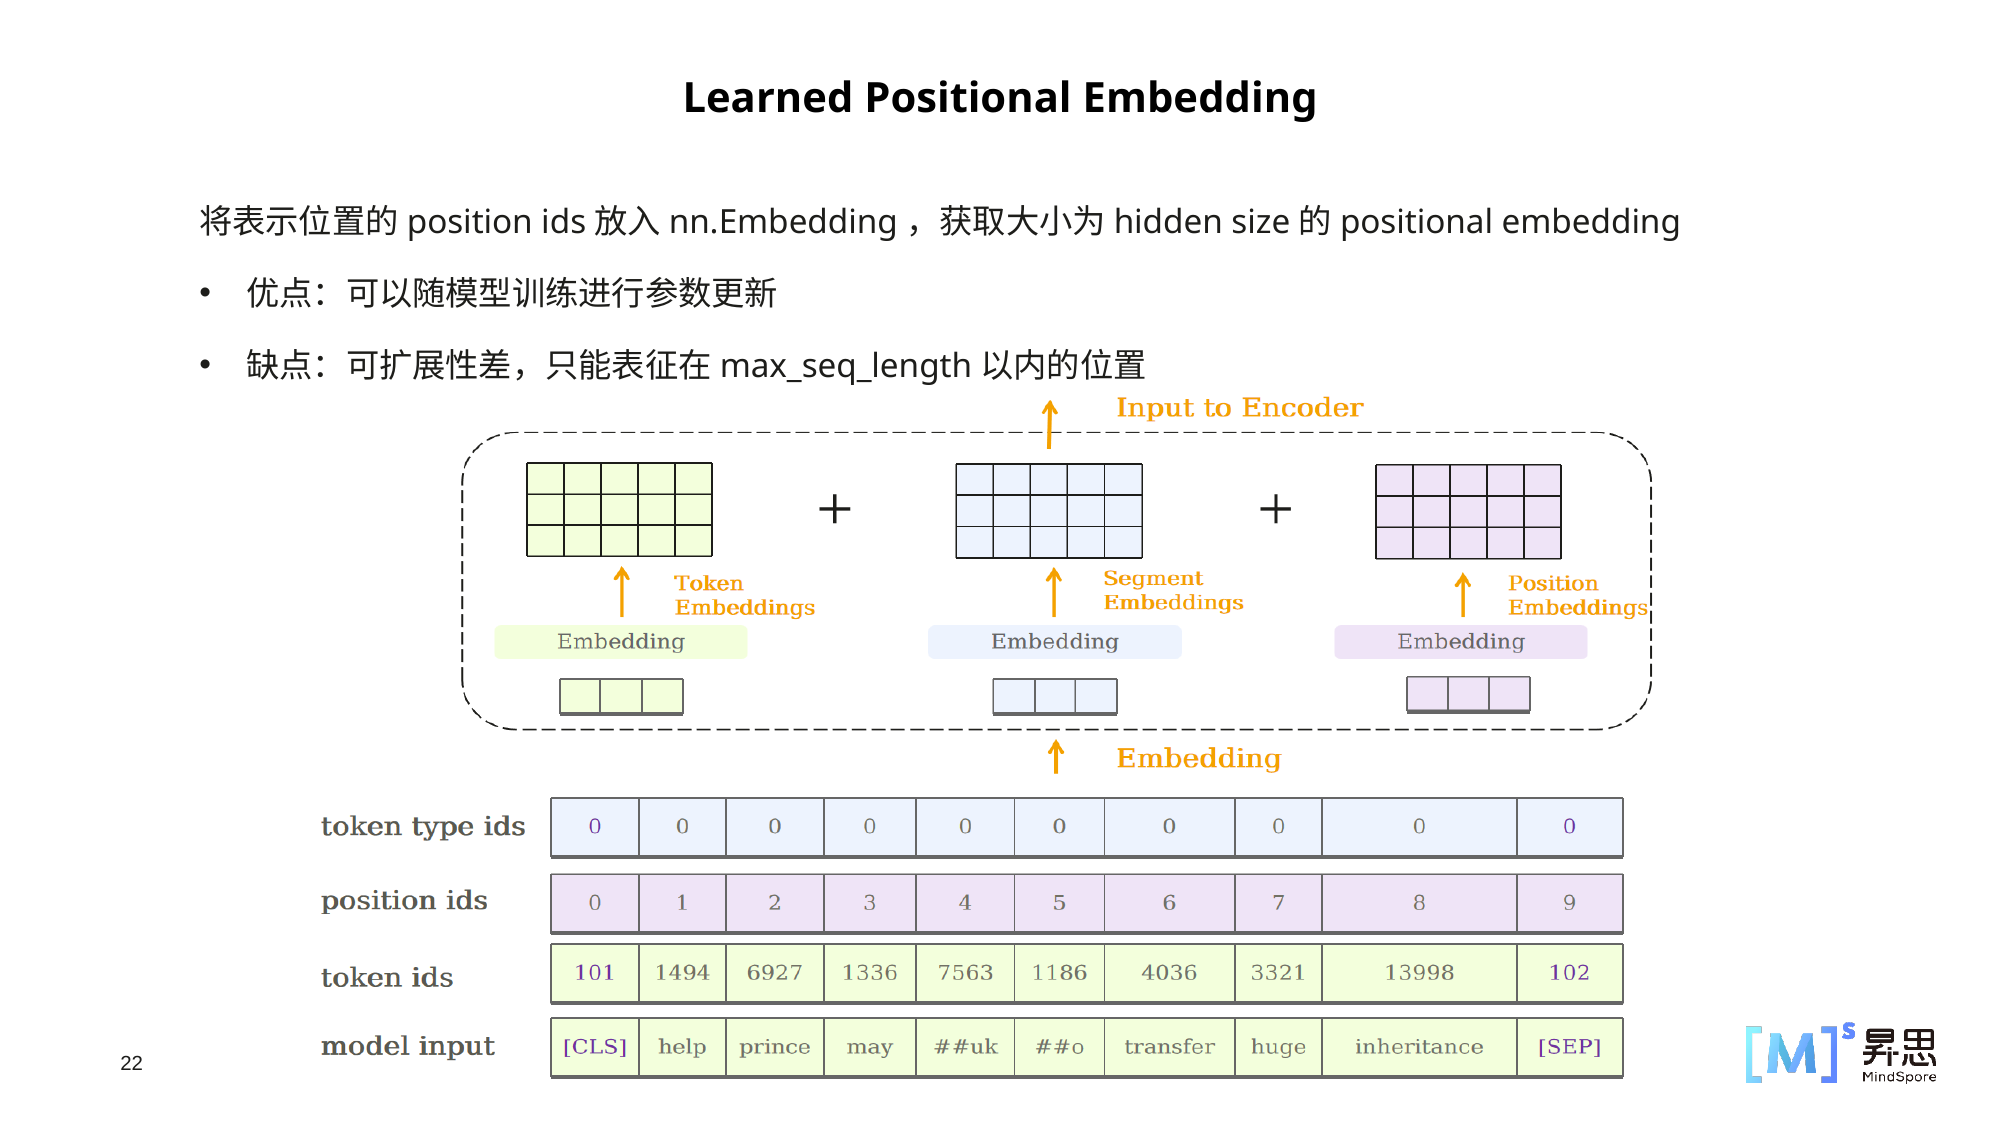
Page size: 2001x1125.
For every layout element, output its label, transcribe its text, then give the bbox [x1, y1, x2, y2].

slide_number [1550, 1042, 2001, 1103]
picture [301, 392, 1699, 1085]
picture [1742, 1020, 1942, 1042]
text_box Learned Positional Embedding [194, 70, 1807, 121]
text_box 将表示位置的position ids放入nn.Embedding，获取大小为hidden size的positional embedding 优点：可以随模型训练进行参数更新 缺点：可扩展性差，只能表征在max_seq_length以内的位置 [184, 161, 1839, 463]
